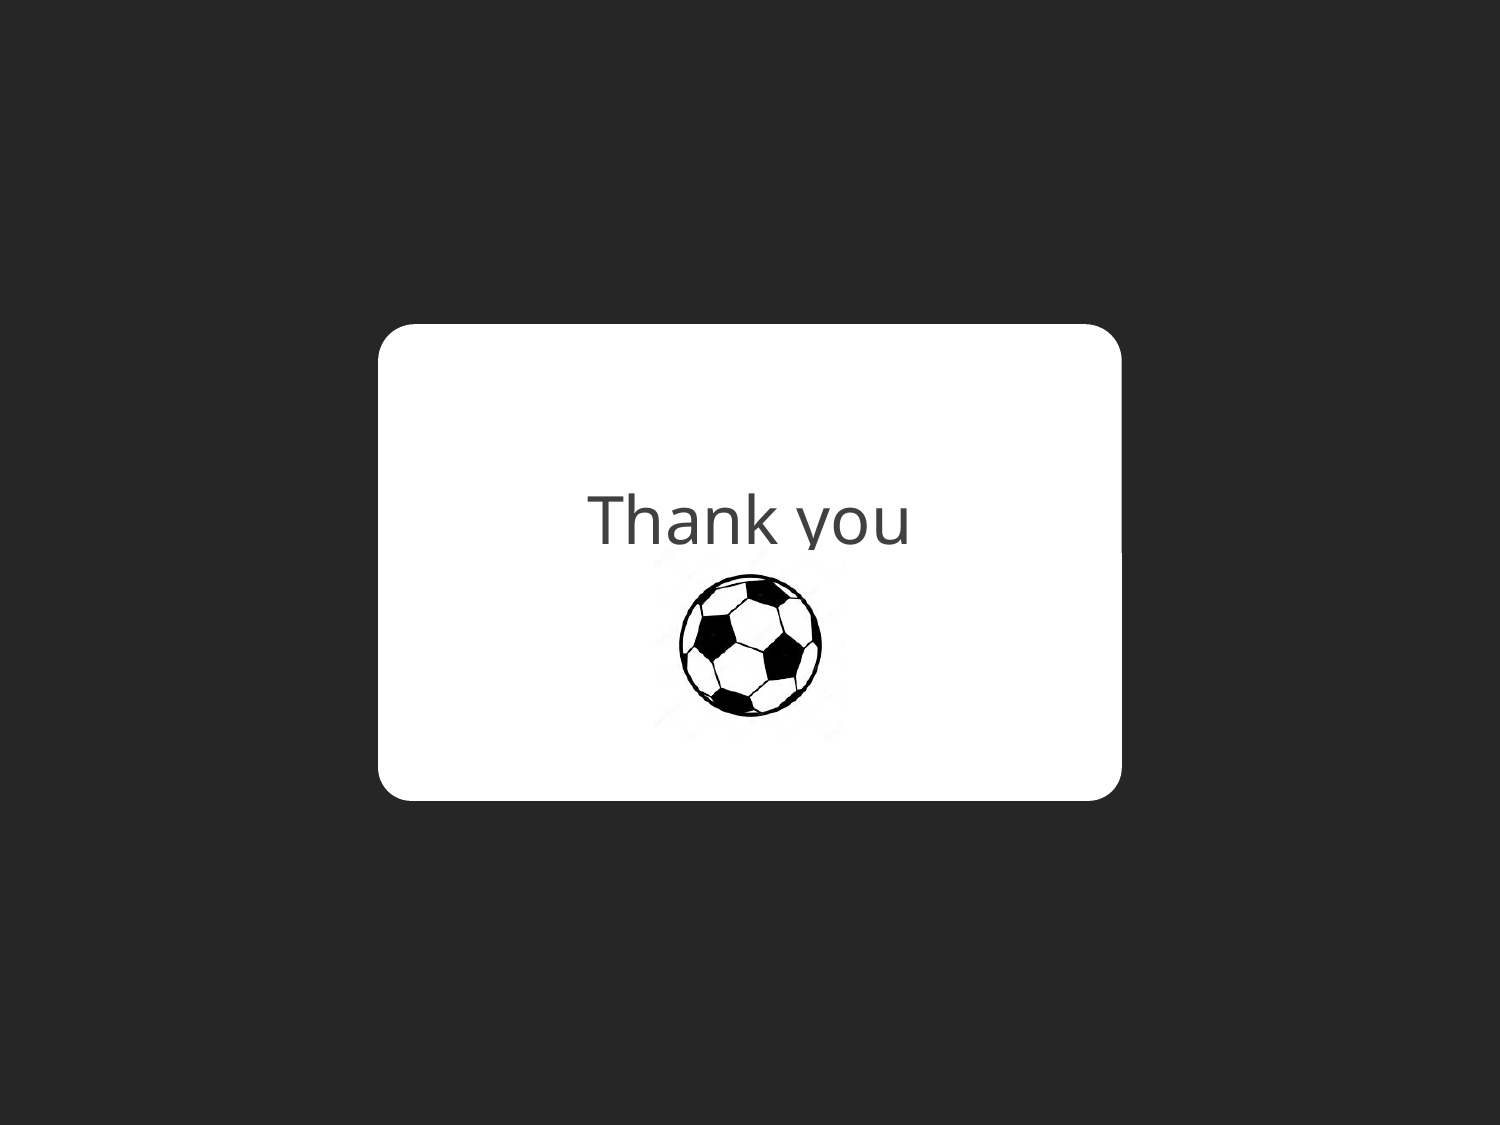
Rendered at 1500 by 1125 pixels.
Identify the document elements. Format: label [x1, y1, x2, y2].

picture [655, 550, 845, 740]
text_box [379, 326, 1120, 799]
